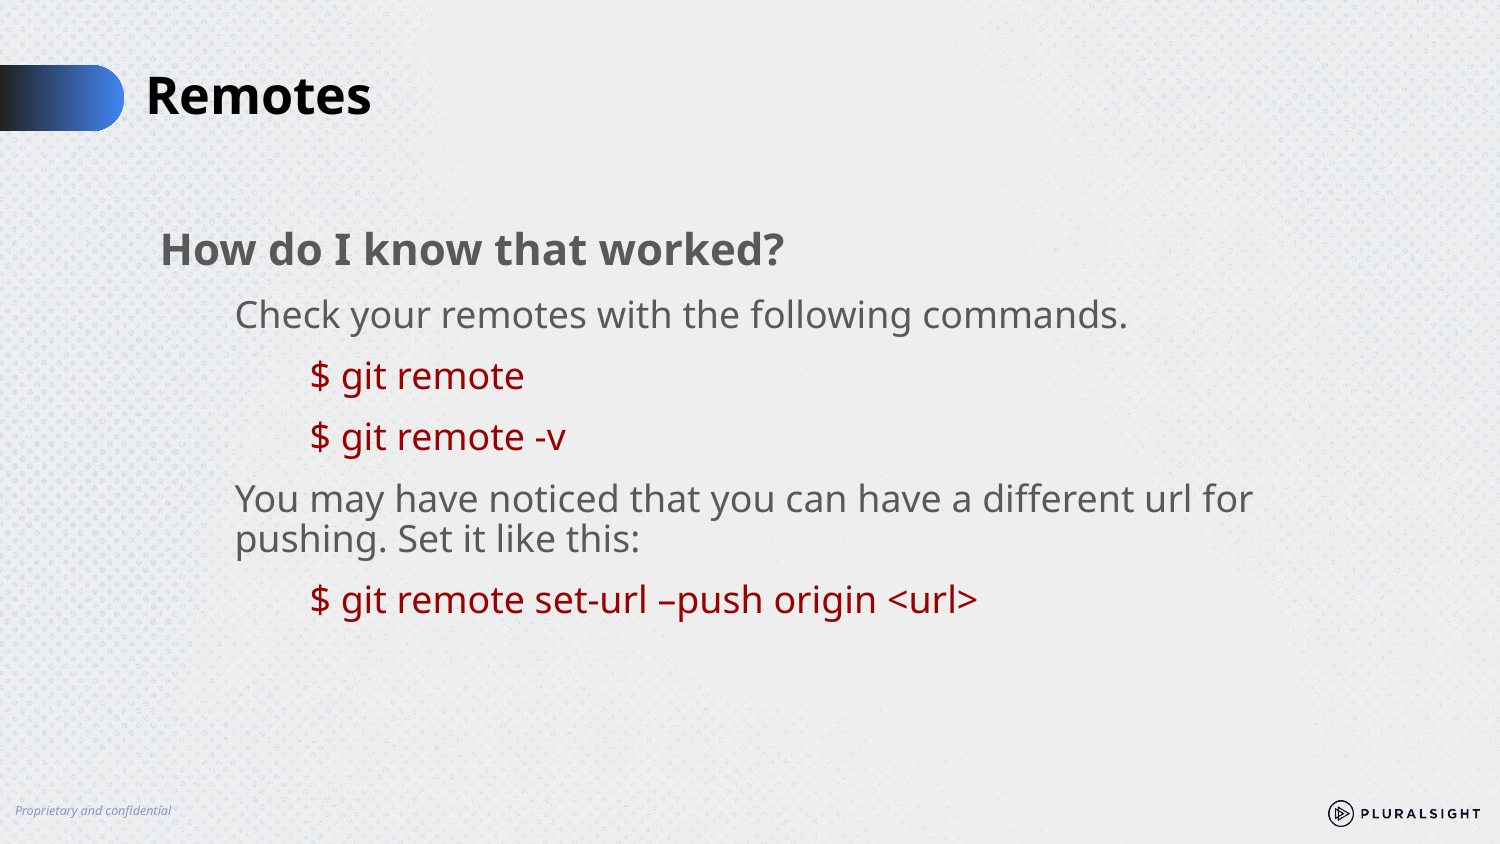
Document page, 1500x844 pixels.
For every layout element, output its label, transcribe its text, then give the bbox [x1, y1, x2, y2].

list How do I know that worked? Check your remotes with the following commands. $ git remote $ git remote -v You may have noticed that you can have a different url for pushing. Set it like this: $ git remote set-url –push origin <url> [144, 220, 1341, 733]
picture [0, 0, 1500, 844]
title Remotes [130, 55, 1425, 141]
